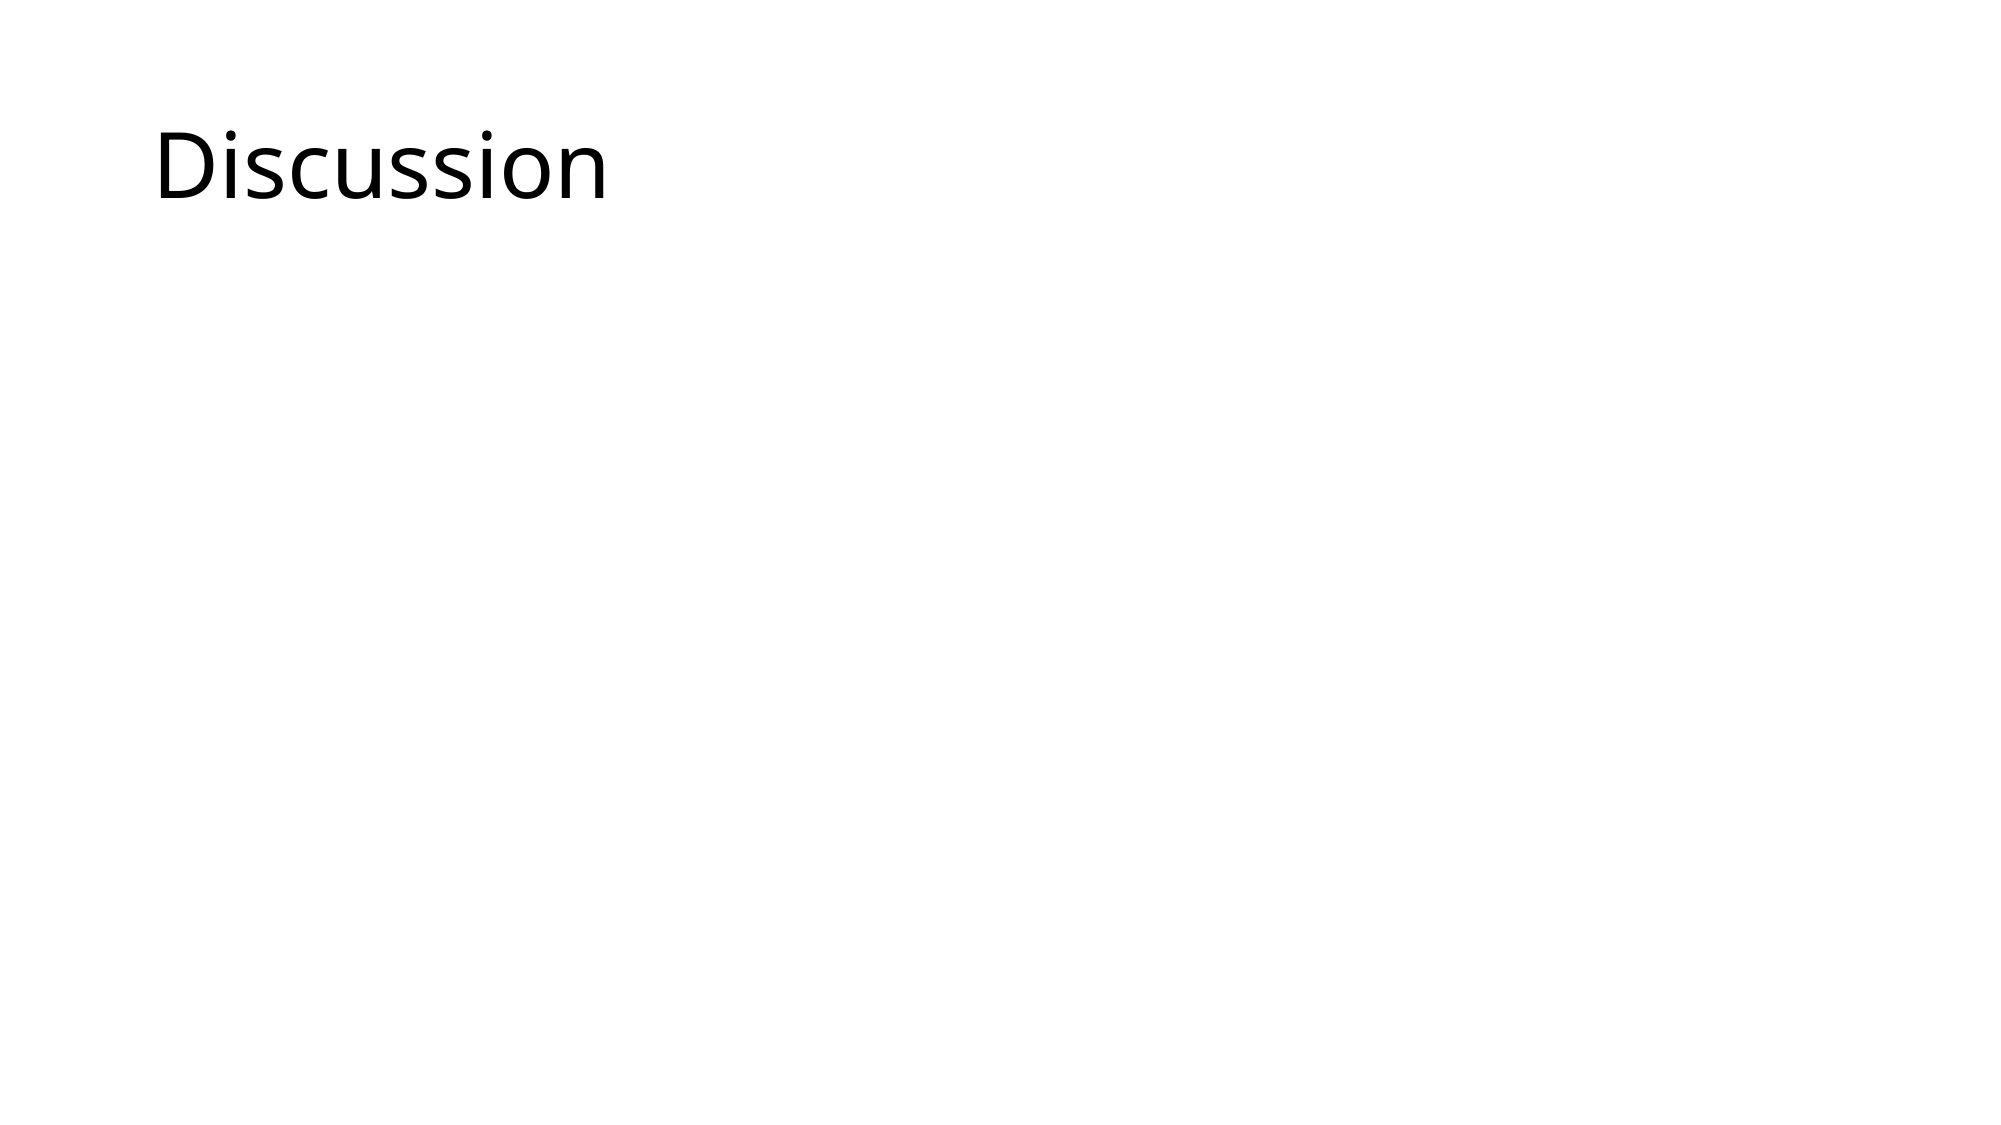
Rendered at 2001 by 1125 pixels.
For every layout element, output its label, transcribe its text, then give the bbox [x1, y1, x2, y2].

title Discussion [137, 59, 1863, 278]
